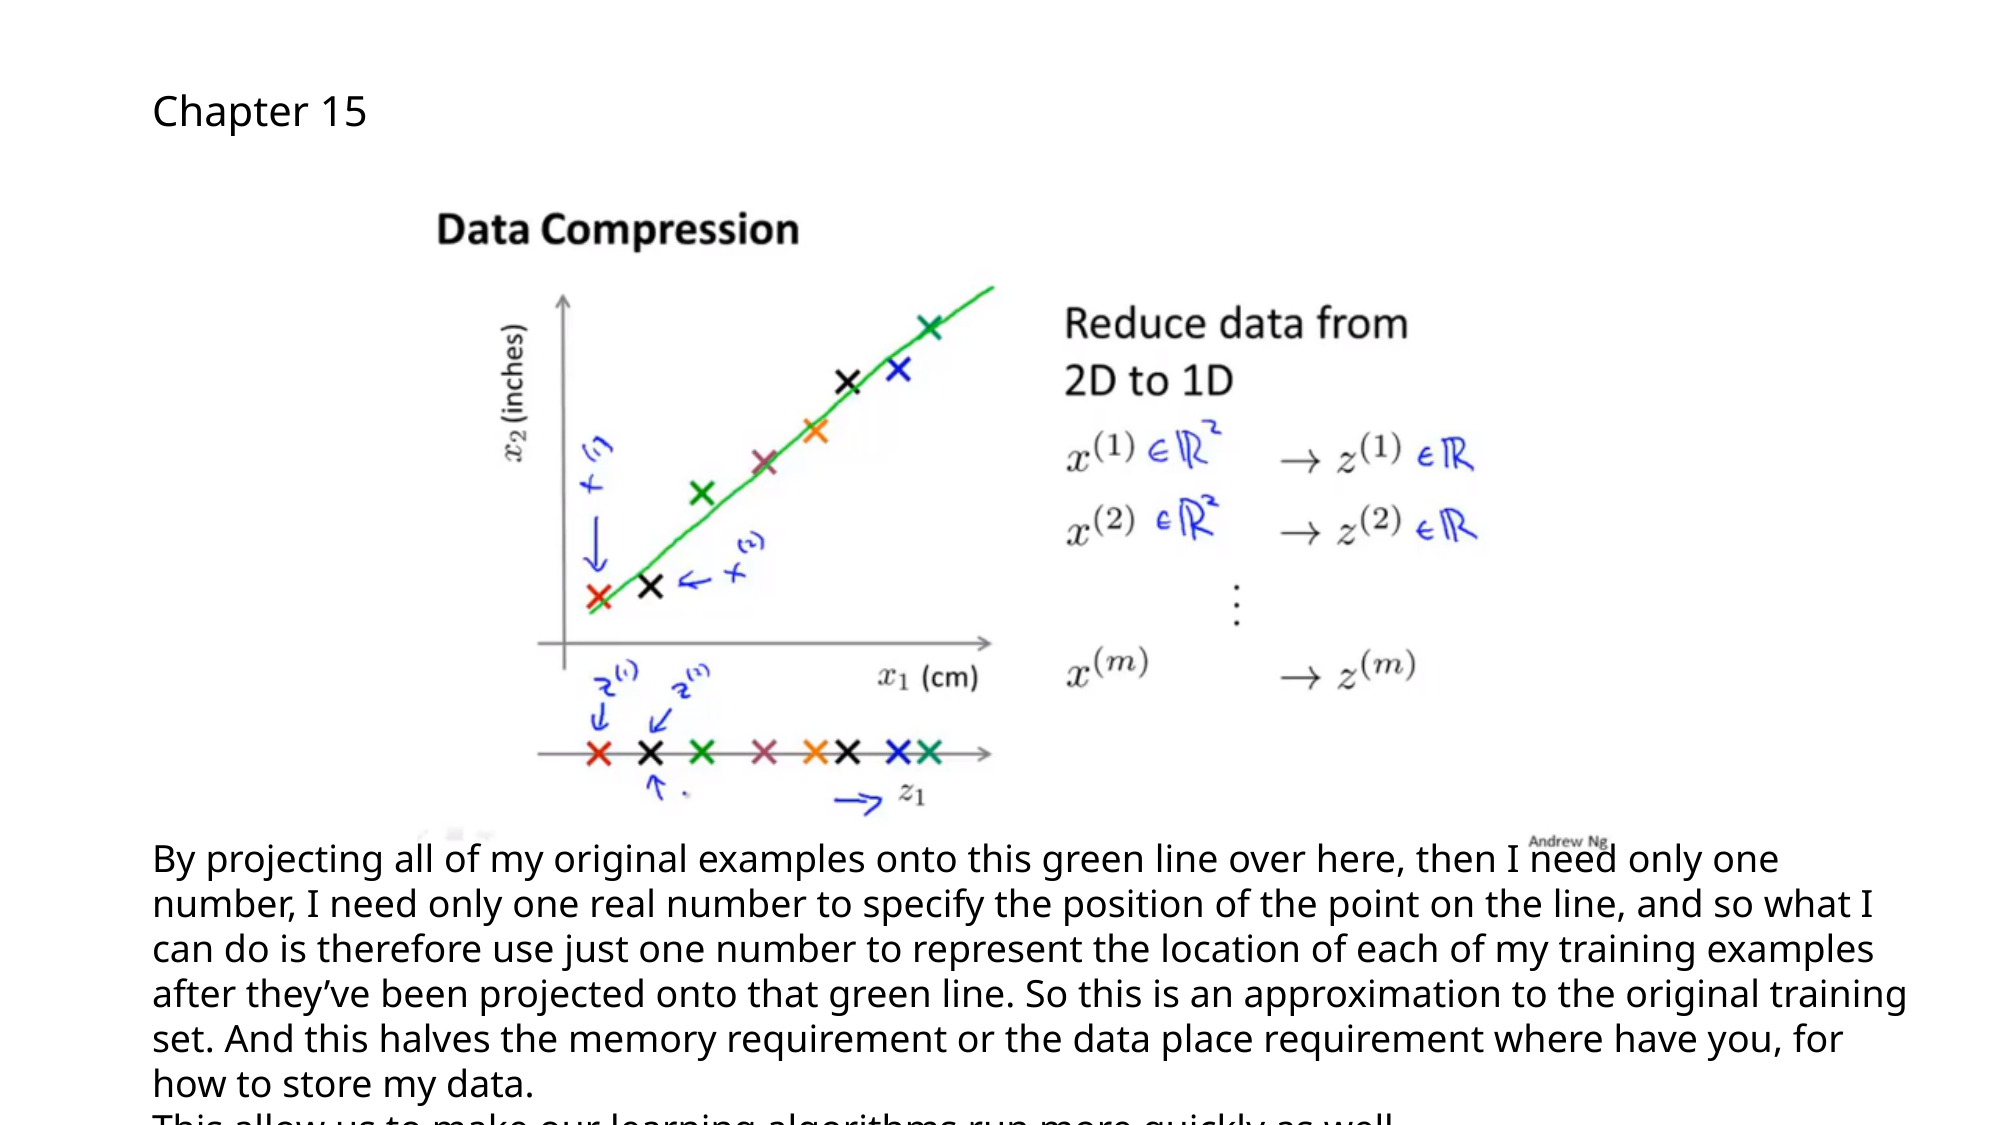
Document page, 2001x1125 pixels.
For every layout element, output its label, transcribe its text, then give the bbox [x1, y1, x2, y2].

text_box Chapter 15 By projecting all of my original examples onto this green line over here, then I need only one number, I need only one real number to specify the position of the point on the line, and so what I can do is therefore use just one number to represent the location of each of my training examples after they’ve been projected onto that green line. So this is an approximation to the original training set. And this halves the memory requirement or the data place requirement where have you, for how to store my data. This allow us to make our learning algorithms run more quickly as well. [137, 77, 1926, 1125]
picture [417, 193, 1646, 858]
